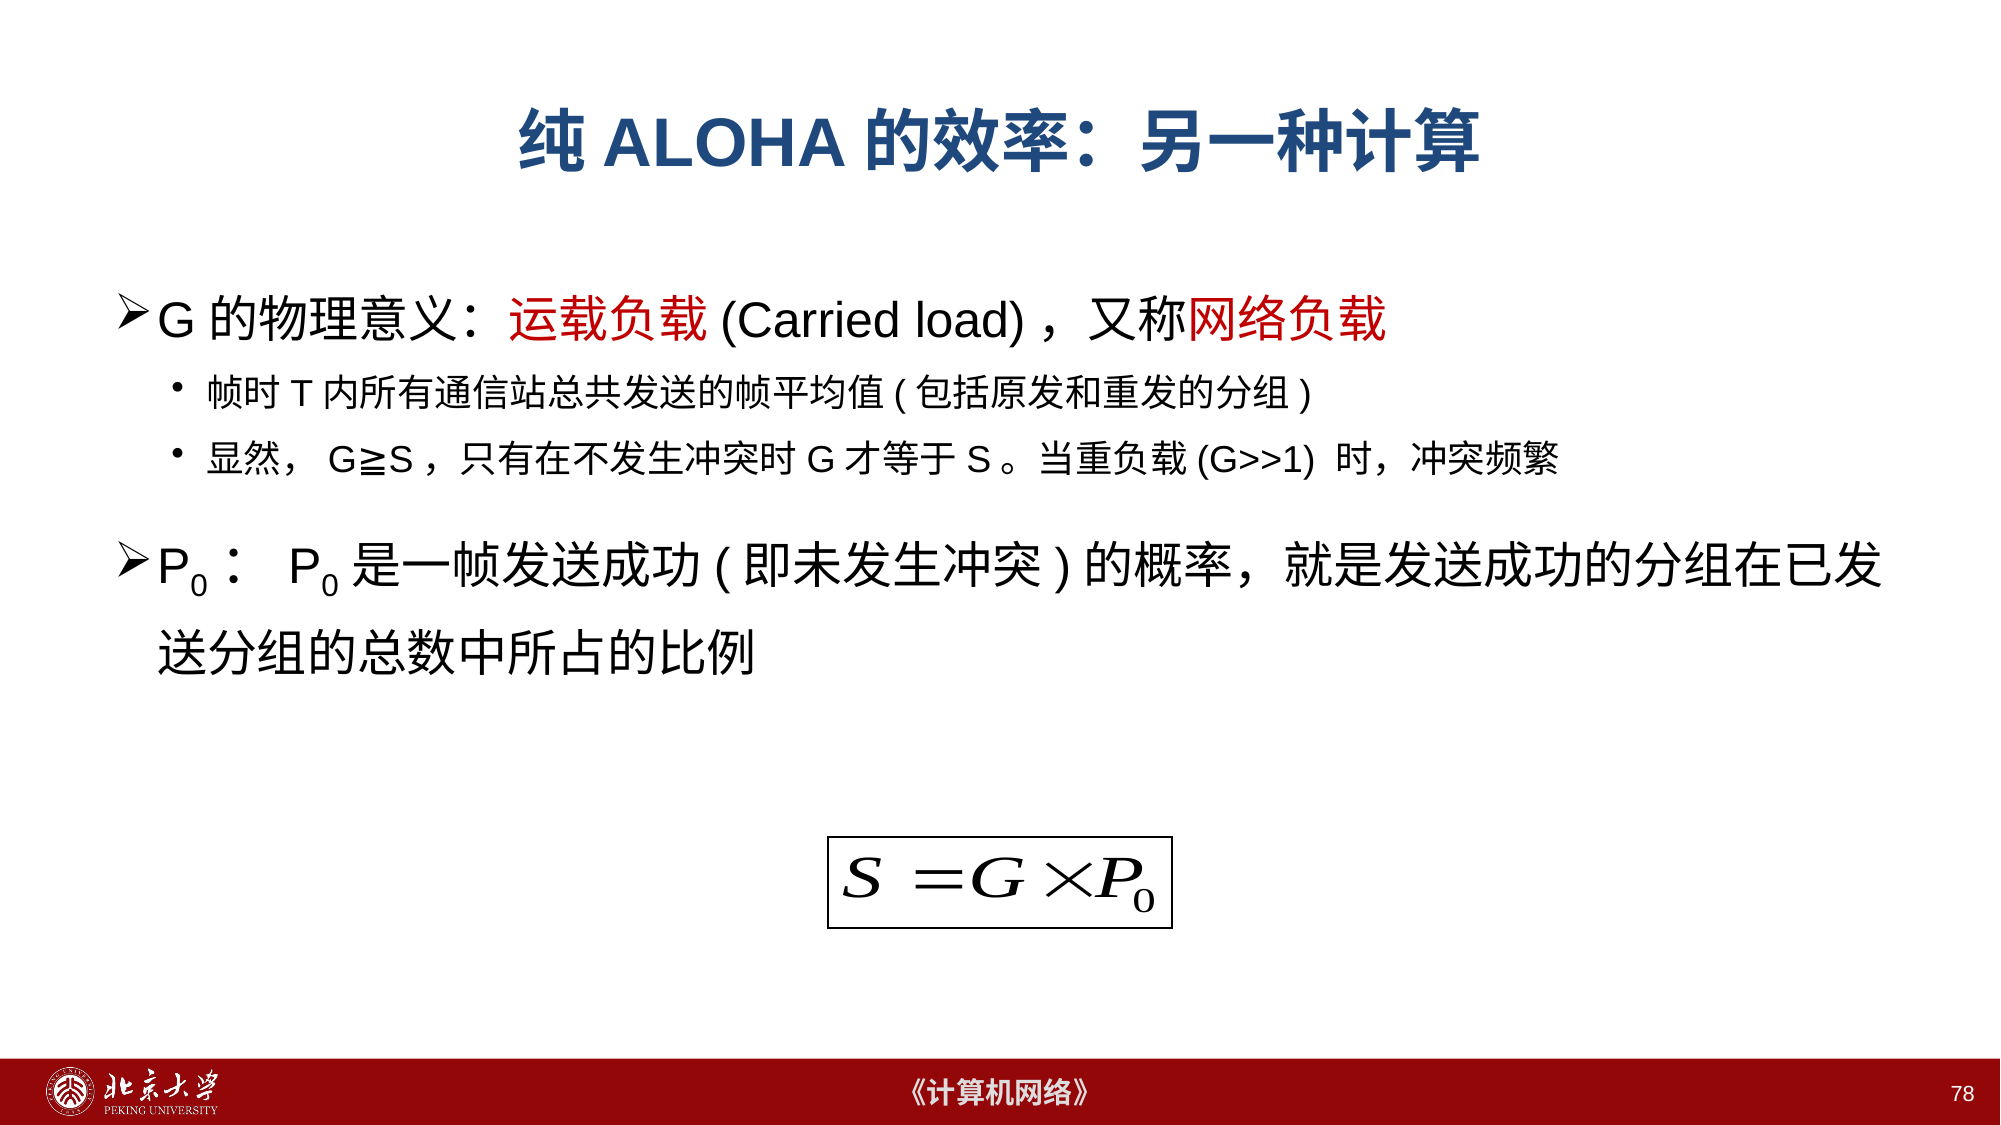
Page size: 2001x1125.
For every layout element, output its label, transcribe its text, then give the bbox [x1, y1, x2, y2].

slide_number 78 [1522, 1072, 1990, 1125]
list G的物理意义：运载负载(Carried load)，又称网络负载 帧时T内所有通信站总共发送的帧平均值(包括原发和重发的分组) 显然，G≧S，只有在不发生冲突时G才等于S。当重负载(G>>1) 时，冲突频繁 P0：P0是一帧发送成功(即未发生冲突)的概率，就是发送成功的分组在已发送分组的总数中所占的比例 [99, 262, 1900, 1005]
picture [46, 1067, 218, 1116]
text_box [828, 837, 1172, 928]
title 纯ALOHA的效率：另一种计算 [99, 45, 1900, 233]
